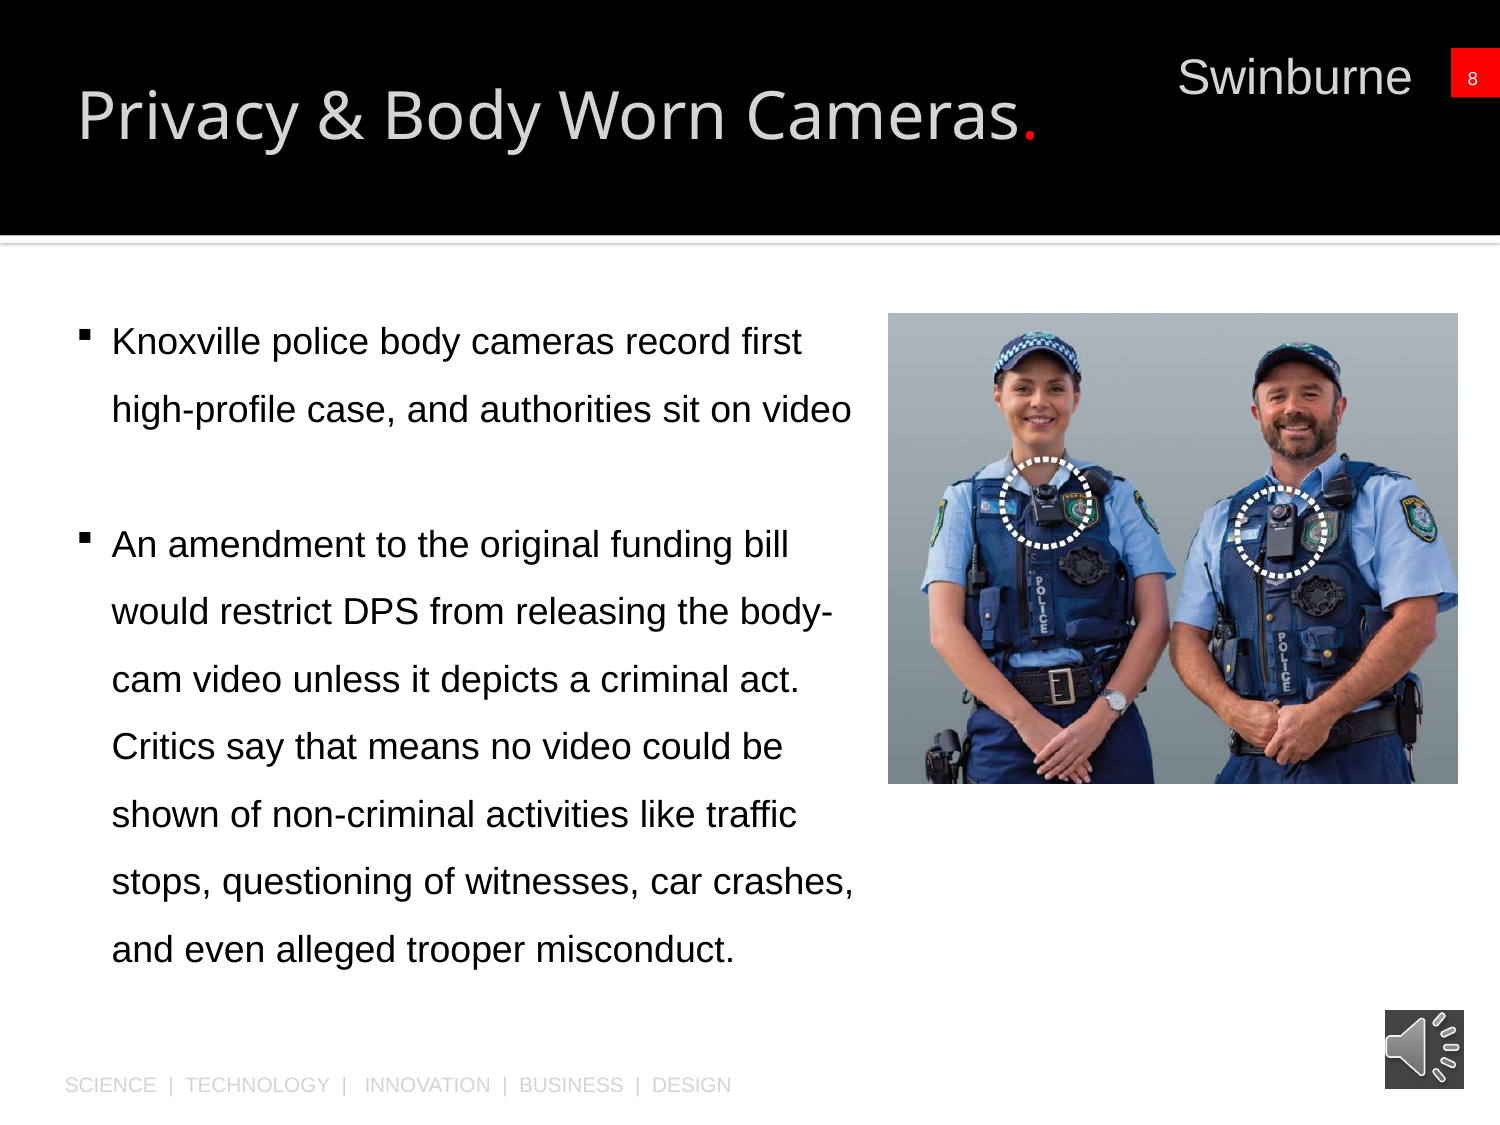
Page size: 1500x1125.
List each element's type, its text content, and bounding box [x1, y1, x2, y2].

picture [1384, 1009, 1465, 1090]
title Privacy & Body Worn Cameras. [61, 74, 1187, 152]
text_box Knoxville police body cameras record first high-profile case, and authorities sit on video An amendment to the original funding bill would restrict DPS from releasing the body-cam video unless it depicts a criminal act. Critics say that means no video could be shown of non-criminal activities like traffic stops, questioning of witnesses, car crashes, and even alleged trooper misconduct. [61, 287, 881, 978]
slide_number 8 [1443, 39, 1500, 90]
picture [888, 313, 1458, 784]
